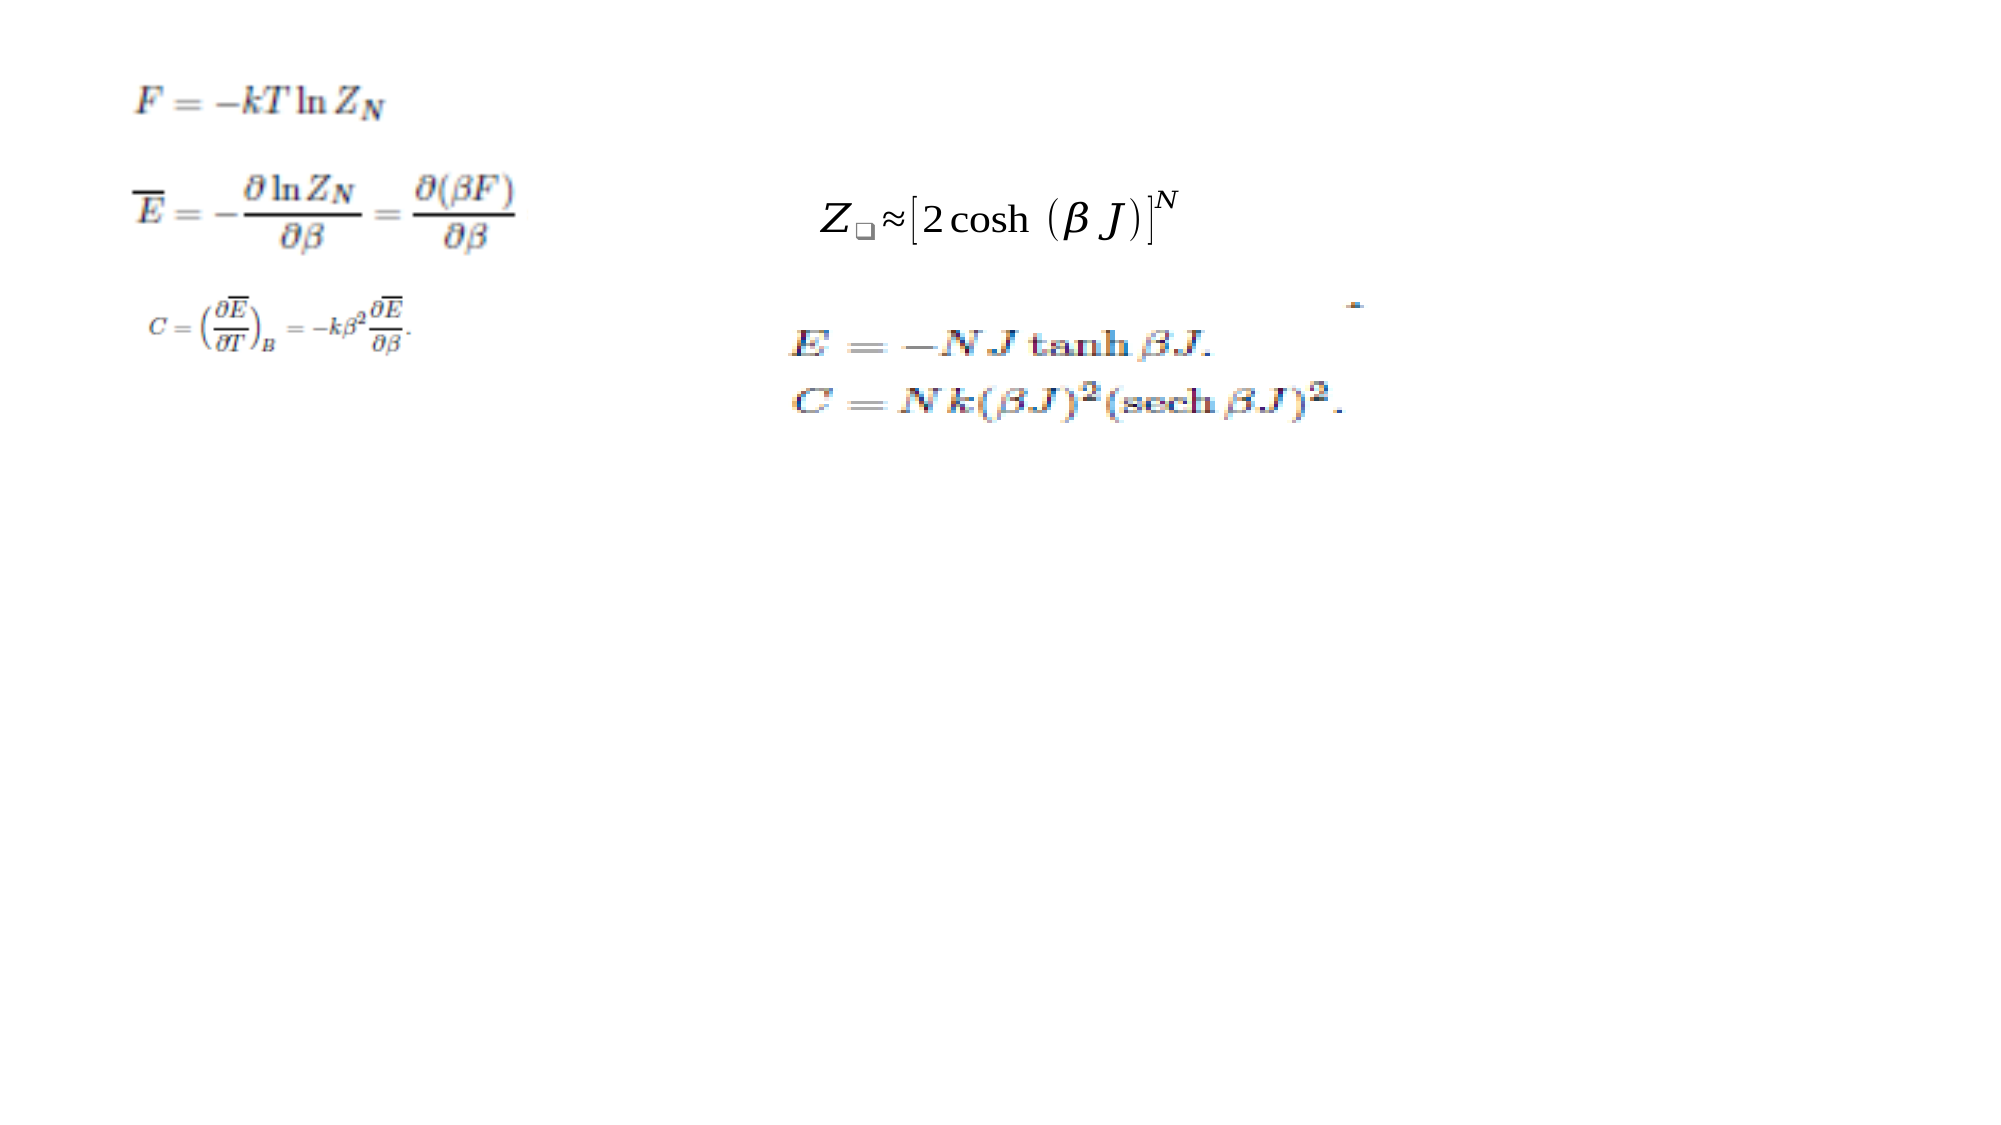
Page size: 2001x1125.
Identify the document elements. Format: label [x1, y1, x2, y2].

picture [125, 282, 429, 367]
picture [108, 163, 529, 268]
picture [720, 302, 1369, 430]
picture [108, 63, 394, 128]
